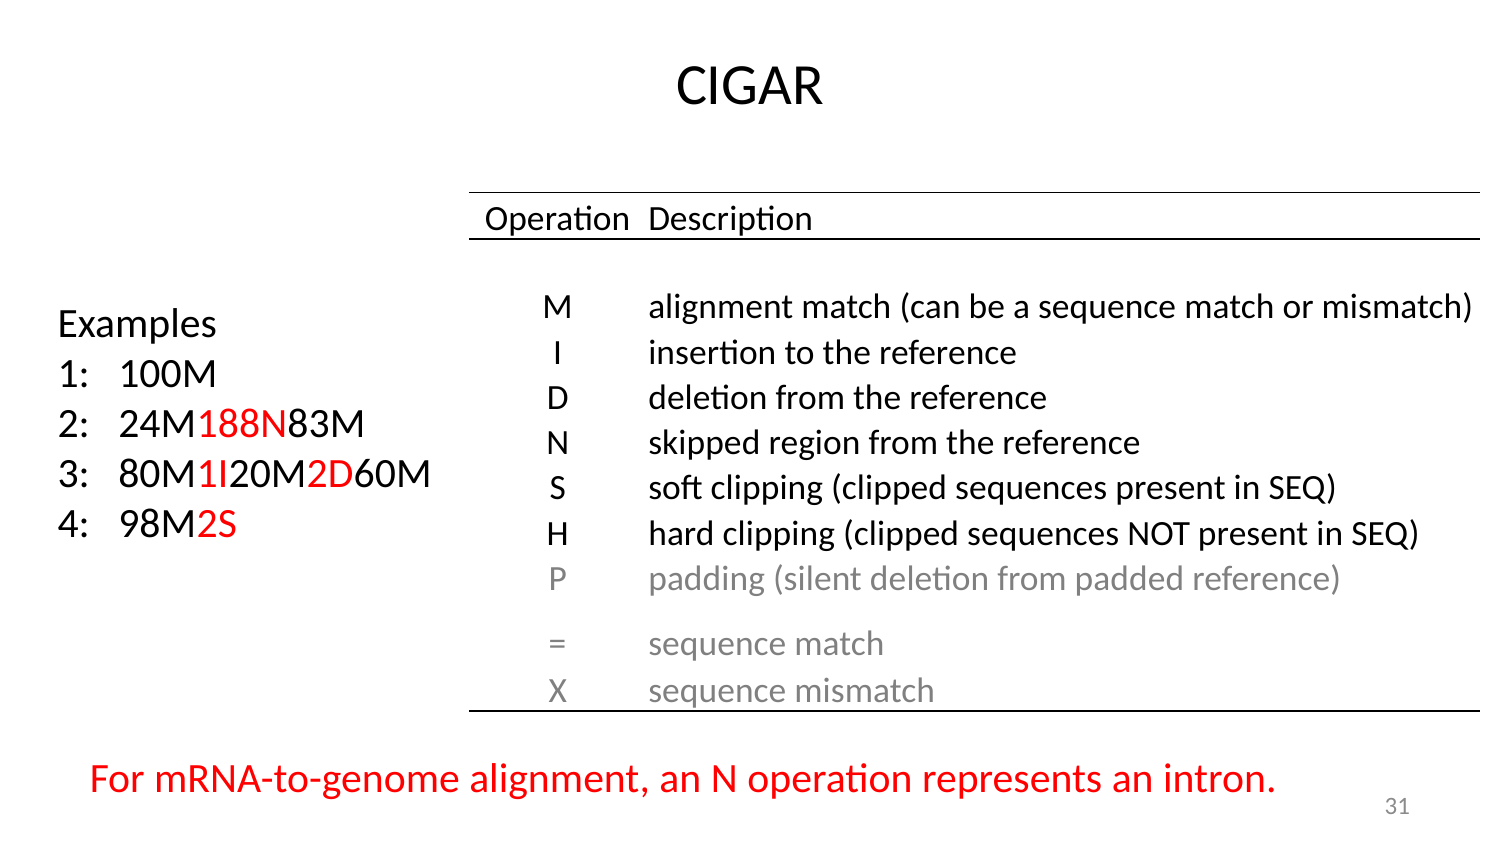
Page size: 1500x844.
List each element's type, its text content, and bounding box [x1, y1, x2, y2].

table_cell D [469, 373, 646, 418]
table_cell H [469, 509, 646, 554]
table_cell deletion from the reference [646, 373, 1480, 418]
text_box For mRNA-to-genome alignment, an N operation represents an intron. [75, 743, 1339, 809]
table_cell hard clipping (clipped sequences NOT present in SEQ) [646, 509, 1480, 554]
table_cell sequence match [646, 599, 1480, 665]
table_cell skipped region from the reference [646, 418, 1480, 464]
table_cell = [469, 599, 646, 665]
table_header Operation [469, 193, 646, 238]
slide_number 31 [1074, 782, 1425, 827]
table_cell M [469, 240, 646, 328]
table_cell insertion to the reference [646, 328, 1480, 373]
table_cell S [469, 464, 646, 509]
text_box Examples 1: 100M 2: 24M188N83M 3: 80M1I20M2D60M 4: 98M2S [42, 288, 447, 553]
table_header Description [646, 193, 1480, 238]
table_cell N [469, 418, 646, 464]
table_cell X [469, 665, 646, 710]
title CIGAR [75, 33, 1425, 129]
table_cell I [469, 328, 646, 373]
table_cell P [469, 554, 646, 599]
table_cell alignment match (can be a sequence match or mismatch) [646, 240, 1480, 328]
table_cell sequence mismatch [646, 665, 1480, 710]
table_cell padding (silent deletion from padded reference) [646, 554, 1480, 599]
table_cell soft clipping (clipped sequences present in SEQ) [646, 464, 1480, 509]
